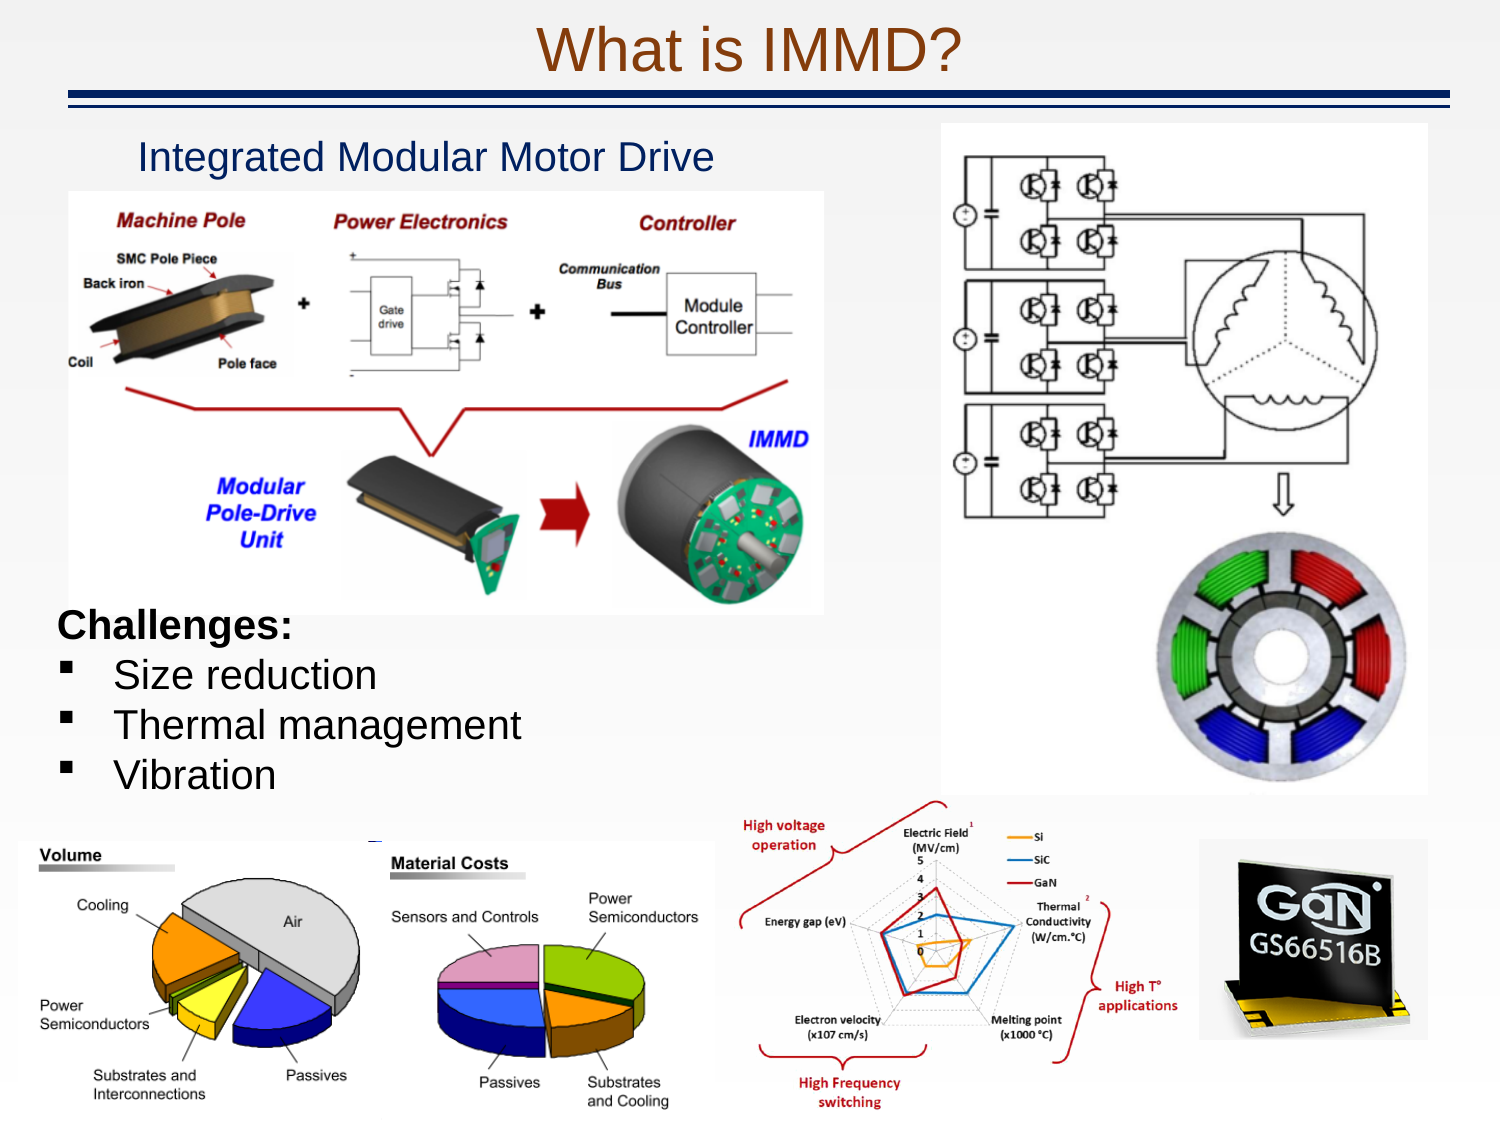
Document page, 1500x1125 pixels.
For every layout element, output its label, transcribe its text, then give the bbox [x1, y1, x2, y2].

text_box Challenges: Size reduction Thermal management Vibration [42, 590, 690, 806]
picture [68, 190, 825, 615]
picture [1199, 839, 1428, 1040]
text_box What is IMMD? [0, 1, 1500, 92]
picture [15, 839, 716, 1121]
picture [734, 123, 1428, 1112]
text_box Integrated Modular Motor Drive [122, 122, 770, 188]
